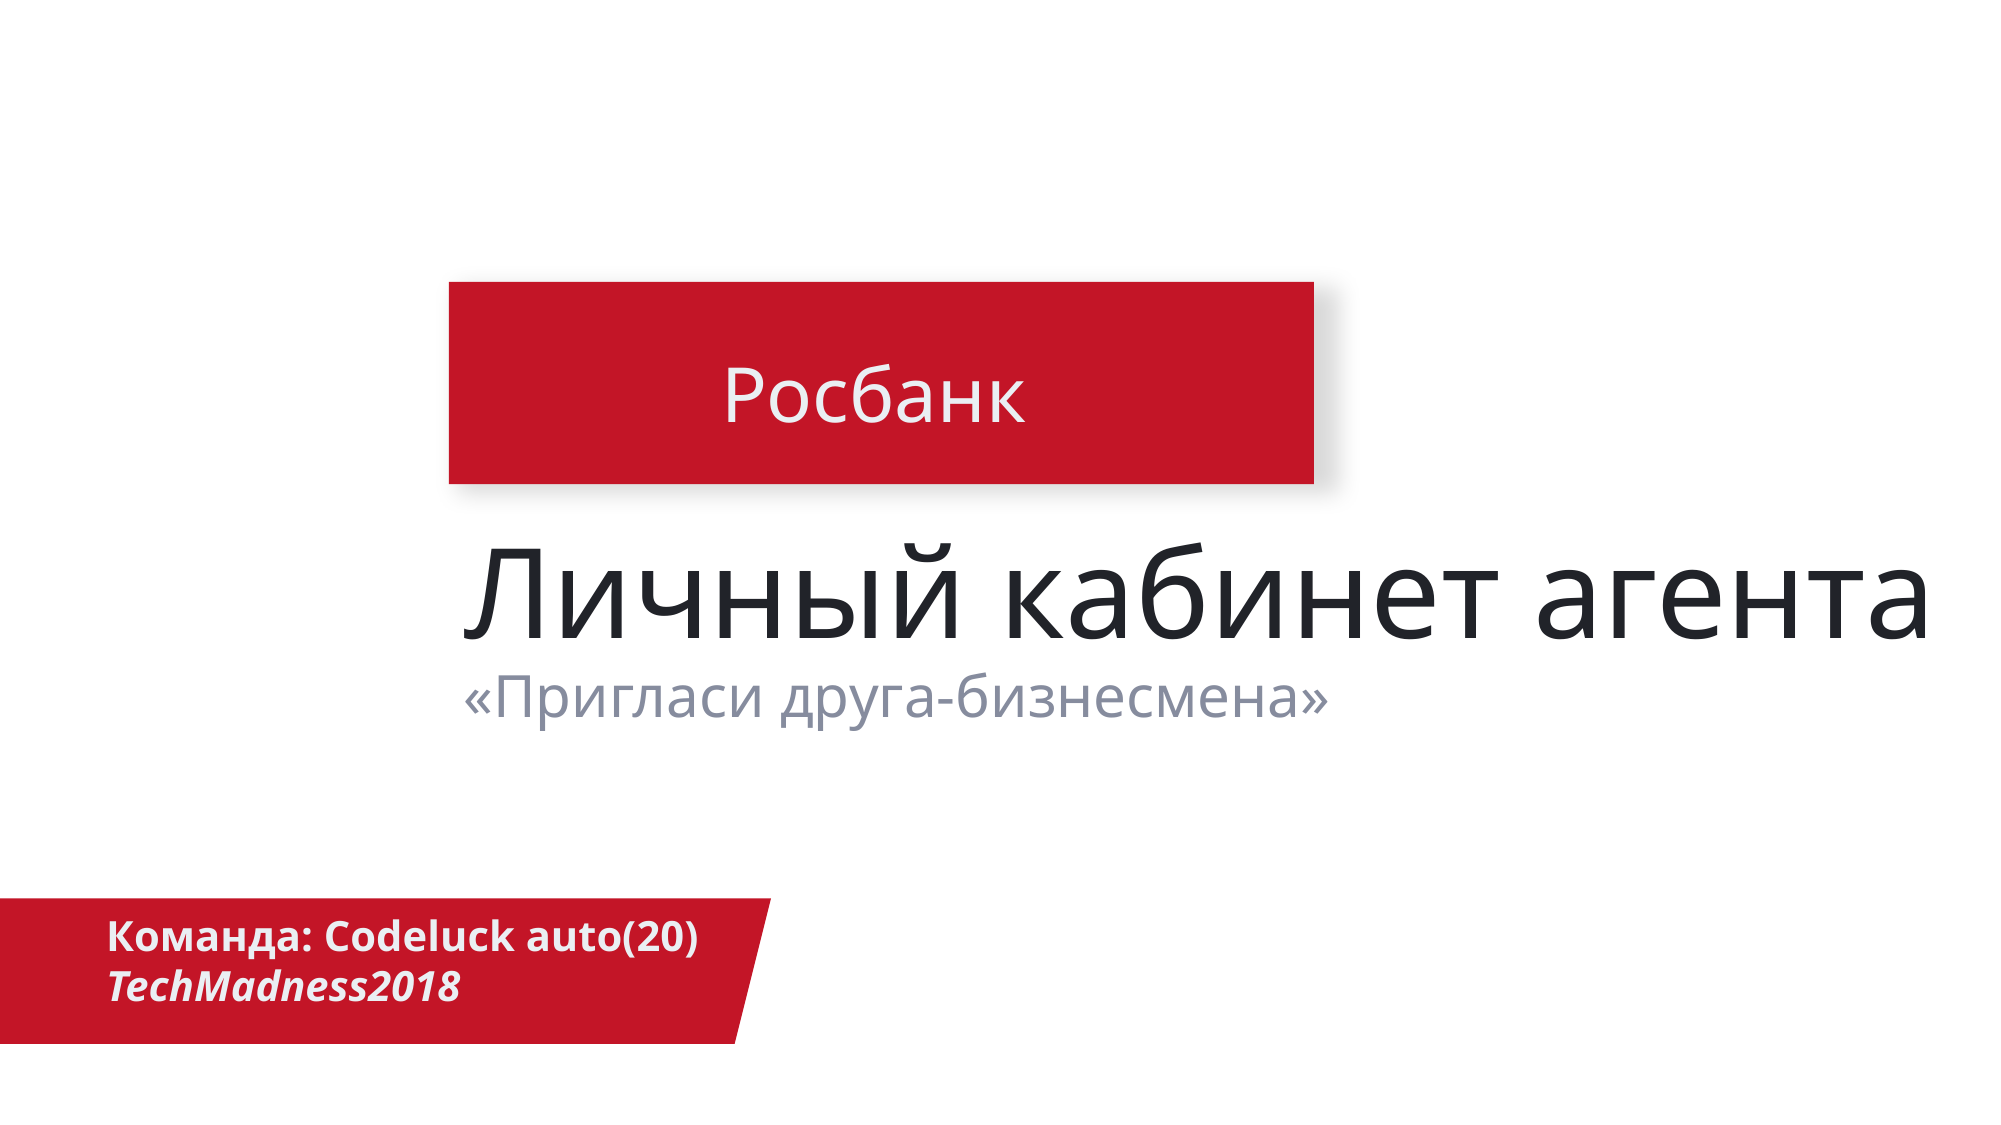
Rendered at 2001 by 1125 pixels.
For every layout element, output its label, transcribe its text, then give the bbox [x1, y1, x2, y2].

text_box Команда: Codeluck auto(20) TechMadness2018 [91, 902, 743, 1018]
text_box Личный кабинет агента [449, 505, 1953, 671]
text_box [0, 897, 773, 1045]
title Росбанк [448, 281, 1314, 485]
subtitle «Пригласи друга-бизнесмена» [448, 659, 1949, 732]
